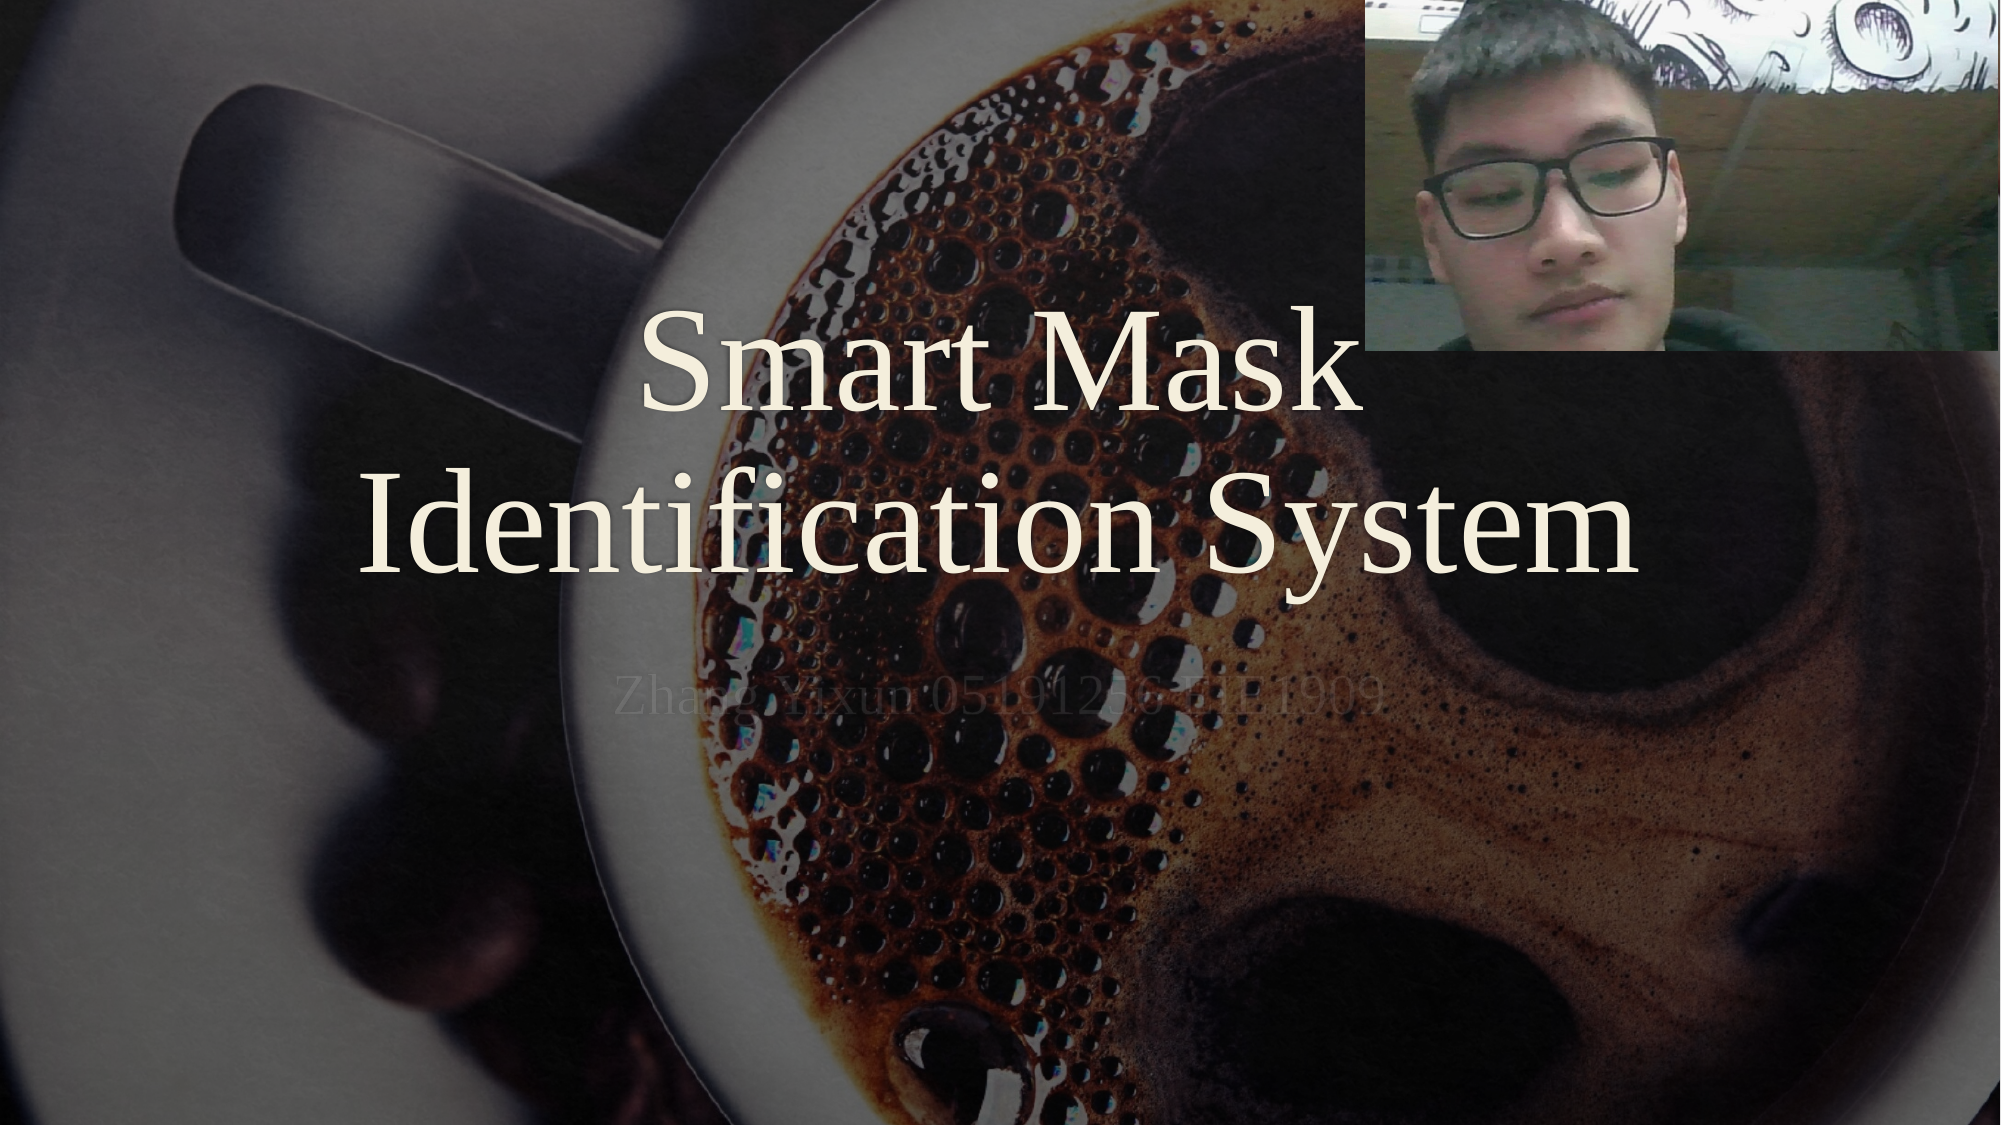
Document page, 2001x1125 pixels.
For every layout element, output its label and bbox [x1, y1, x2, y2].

picture [0, 0, 2000, 1125]
text_box [1364, 0, 1999, 352]
